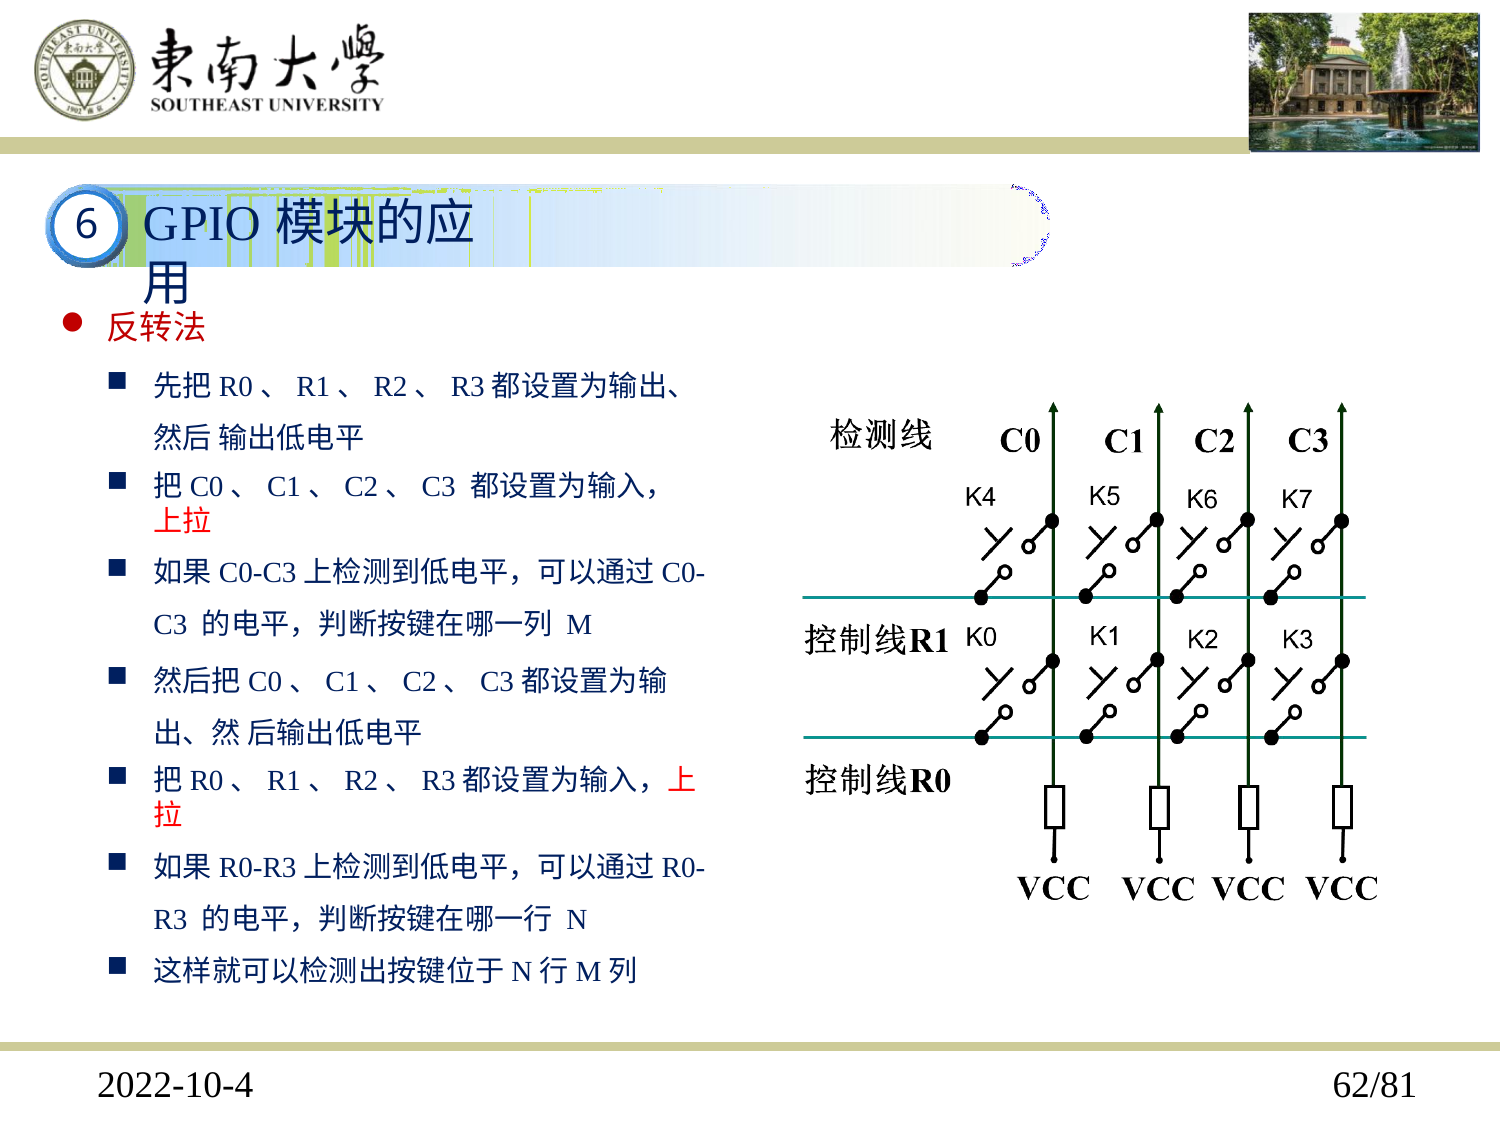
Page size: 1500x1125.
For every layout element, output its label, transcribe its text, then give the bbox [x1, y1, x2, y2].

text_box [44, 184, 128, 268]
picture [801, 401, 1378, 901]
footer 2022-10-4 [94, 1061, 256, 1125]
title GPIO模块的应用 [140, 188, 515, 285]
picture [128, 184, 1050, 267]
slide_number 10/81 [1326, 1061, 1427, 1125]
picture [34, 19, 385, 122]
picture [0, 1042, 1500, 1051]
picture [0, 10, 1483, 155]
text_box 反转法 先把R0、R1、R2、R3都设置为输出、然后 输出低电平 把C0、C1、C2、C3 都设置为输入，上拉 如果C0-C3上检测到低电平，可以通过C0-C3 的电平，判断按键在哪一列 M 然后把C0、C1、C2、C3都设置为输出、然 后输出低电平 把R0、R1、R2、R3都设置为输入，上拉 如果R0-R3上检测到低电平，可以通过R0-R3 的电平，判断按键在哪一行 N 这样就可以检测出按键位于N行M列 [57, 285, 720, 988]
